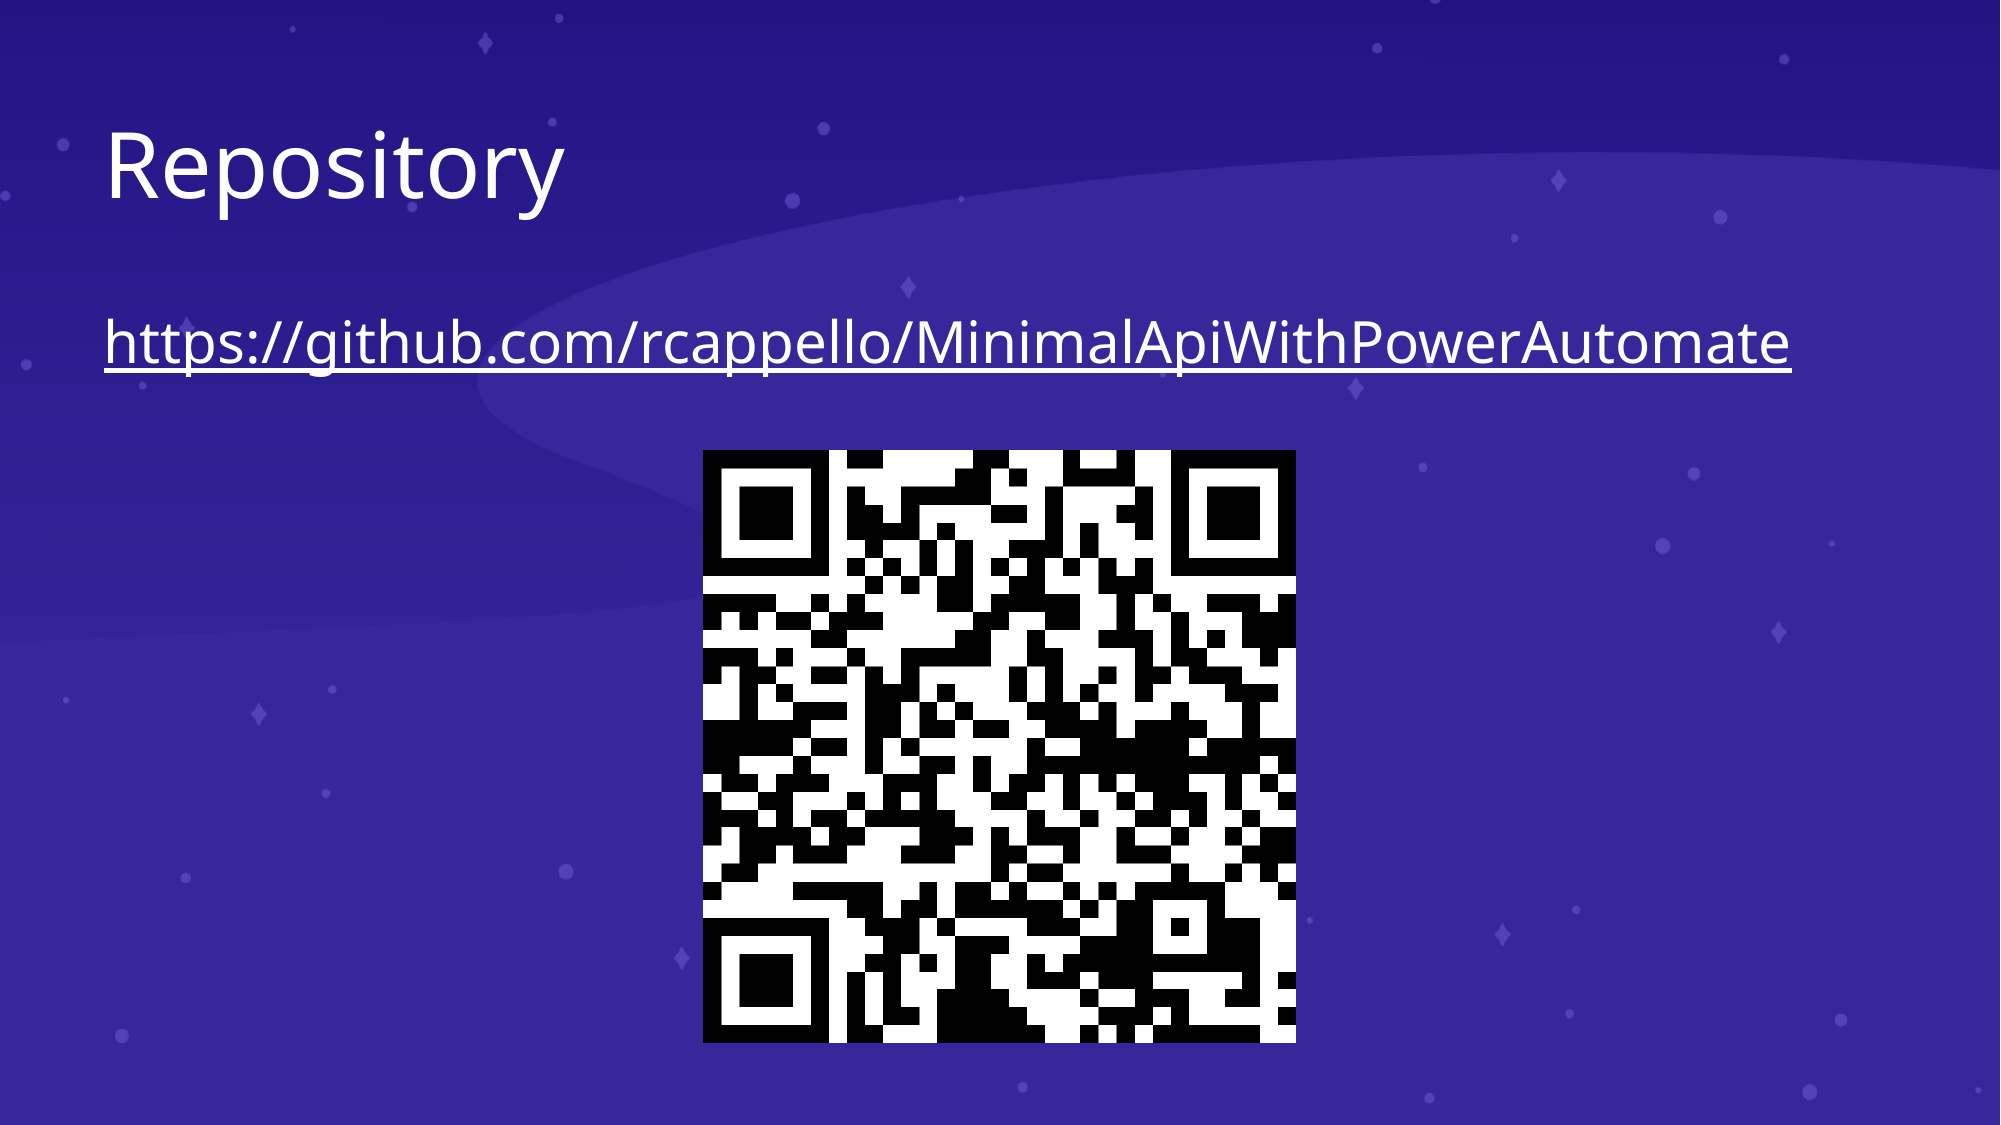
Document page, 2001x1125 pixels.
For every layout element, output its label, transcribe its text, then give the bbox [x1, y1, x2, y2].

title Repository [88, 59, 1814, 278]
picture [0, 0, 2000, 1125]
list https://github.com/rcappello/MinimalApiWithPowerAutomate [88, 299, 1814, 953]
